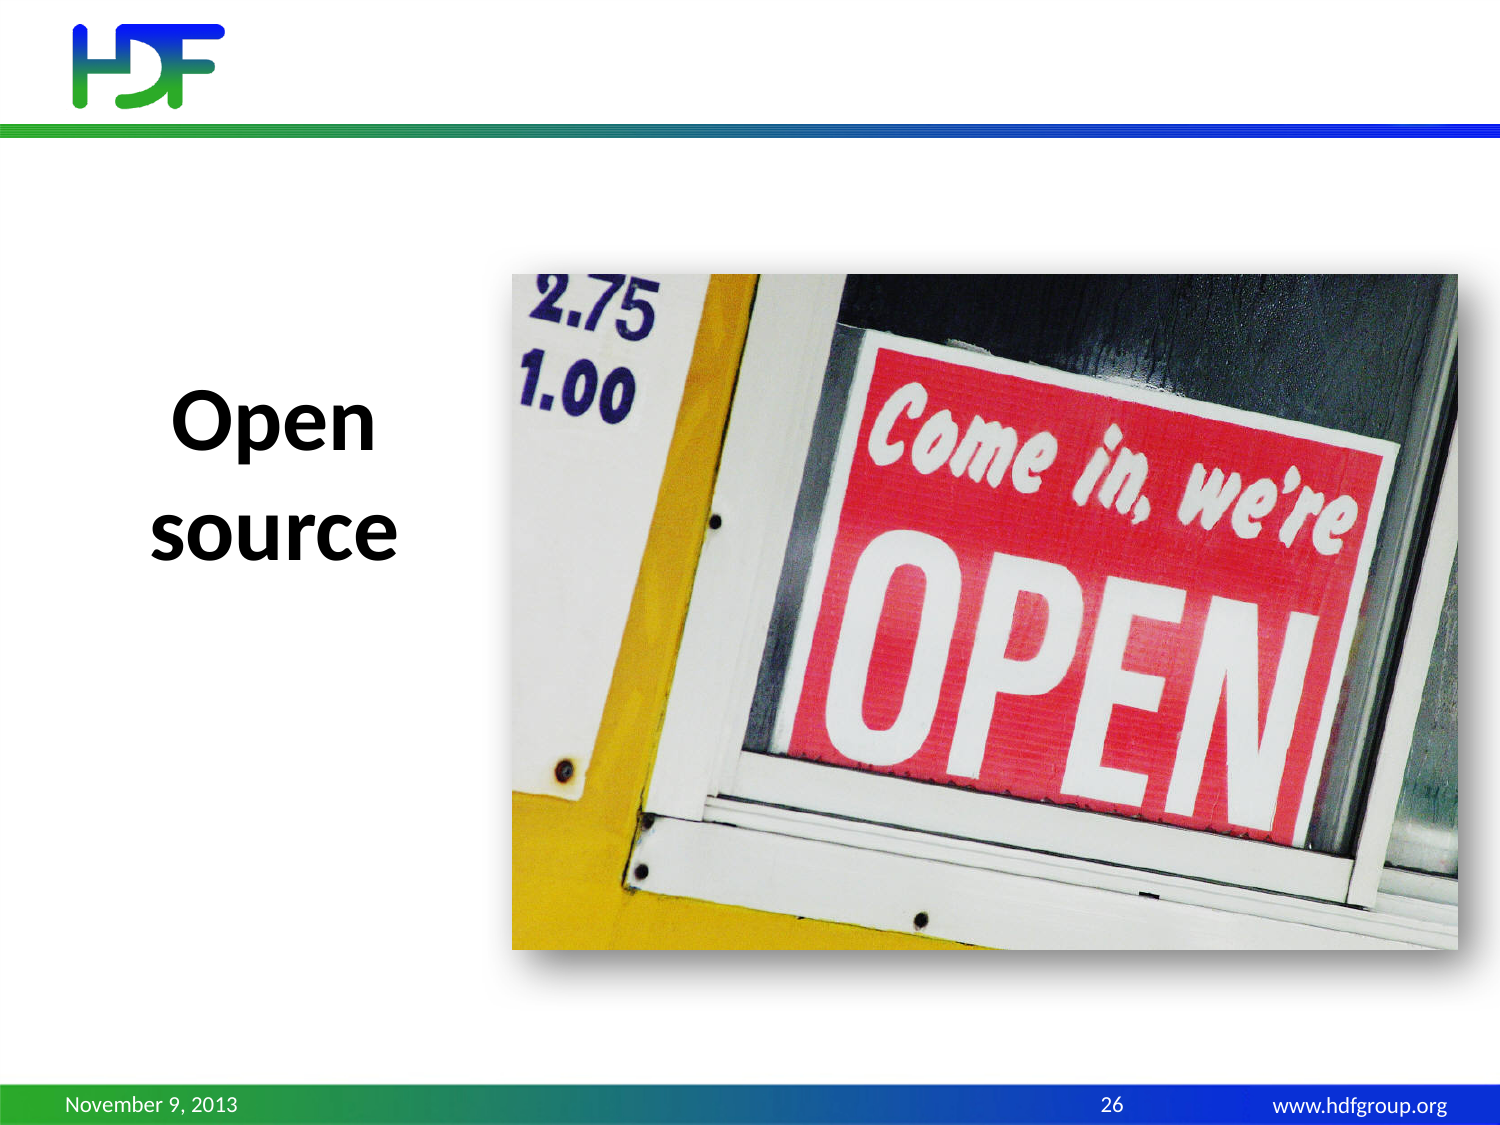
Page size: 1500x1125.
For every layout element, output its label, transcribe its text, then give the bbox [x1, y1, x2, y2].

slide_number 26 [1049, 1087, 1176, 1125]
title Open source [24, 224, 526, 713]
picture [0, 0, 1500, 1125]
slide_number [49, 1087, 376, 1125]
